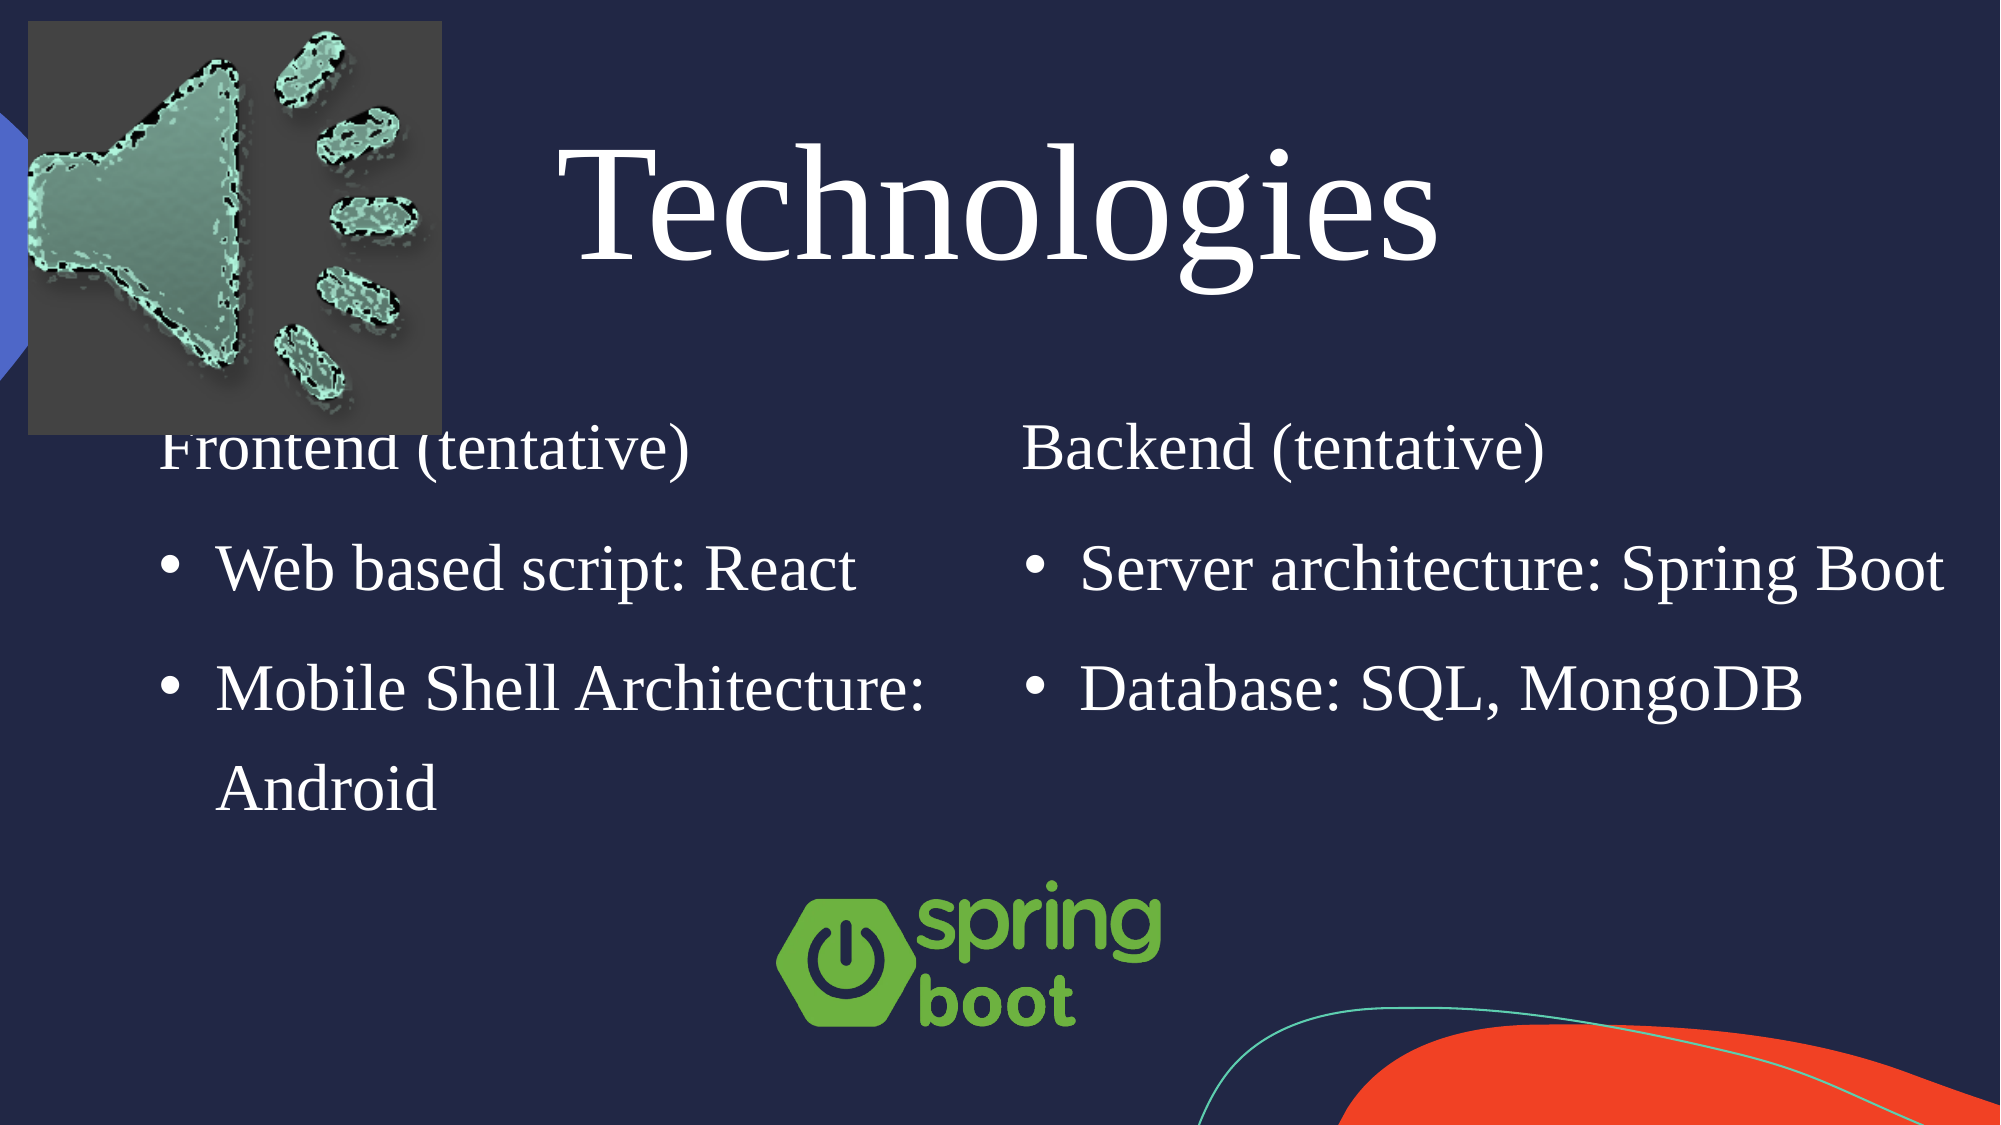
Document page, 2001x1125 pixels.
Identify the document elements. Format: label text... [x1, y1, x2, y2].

picture [772, 858, 1168, 1066]
list Frontend (tentative) Web based script: React Mobile Shell Architecture: Android [125, 375, 970, 859]
title Technologies [448, 80, 1875, 331]
picture [26, 19, 443, 437]
list Backend (tentative) Server architecture: Spring Boot Database: SQL, MongoDB [989, 375, 1974, 859]
